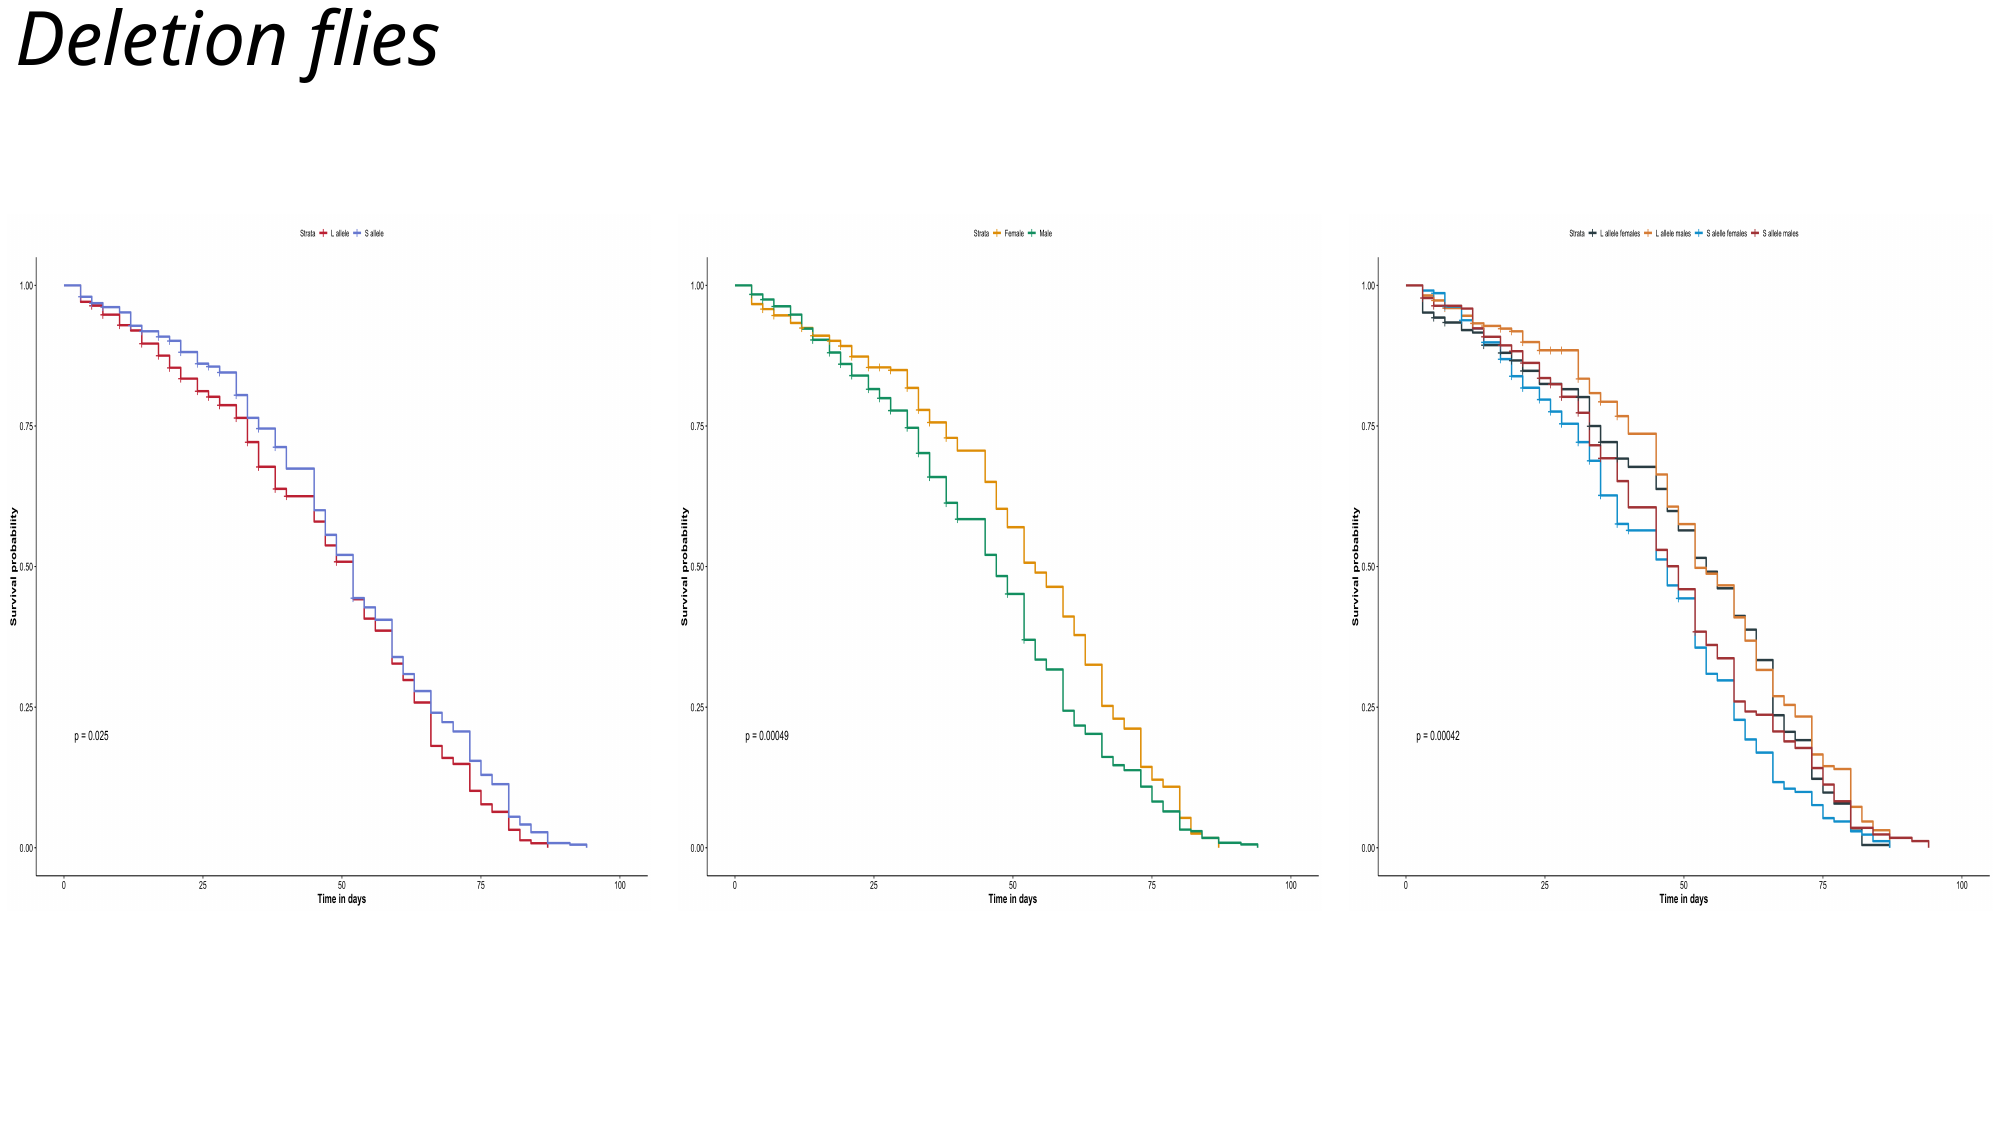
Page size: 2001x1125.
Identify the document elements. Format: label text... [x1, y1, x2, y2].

title Deletion flies [0, 0, 1725, 151]
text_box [7, 213, 1993, 911]
